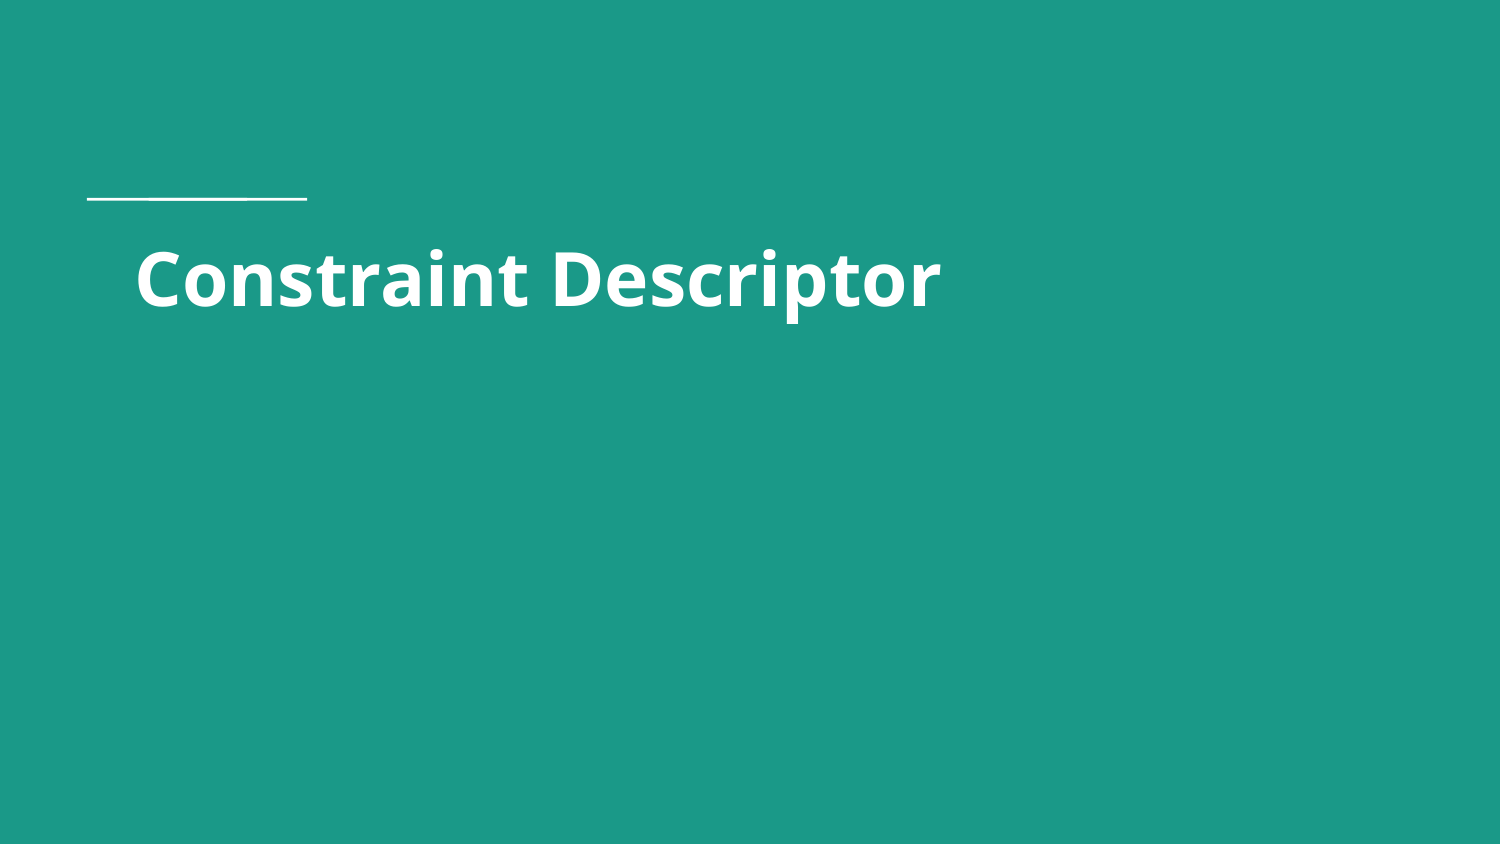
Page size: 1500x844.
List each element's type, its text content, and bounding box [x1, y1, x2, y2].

title Constraint Descriptor [119, 216, 1381, 466]
